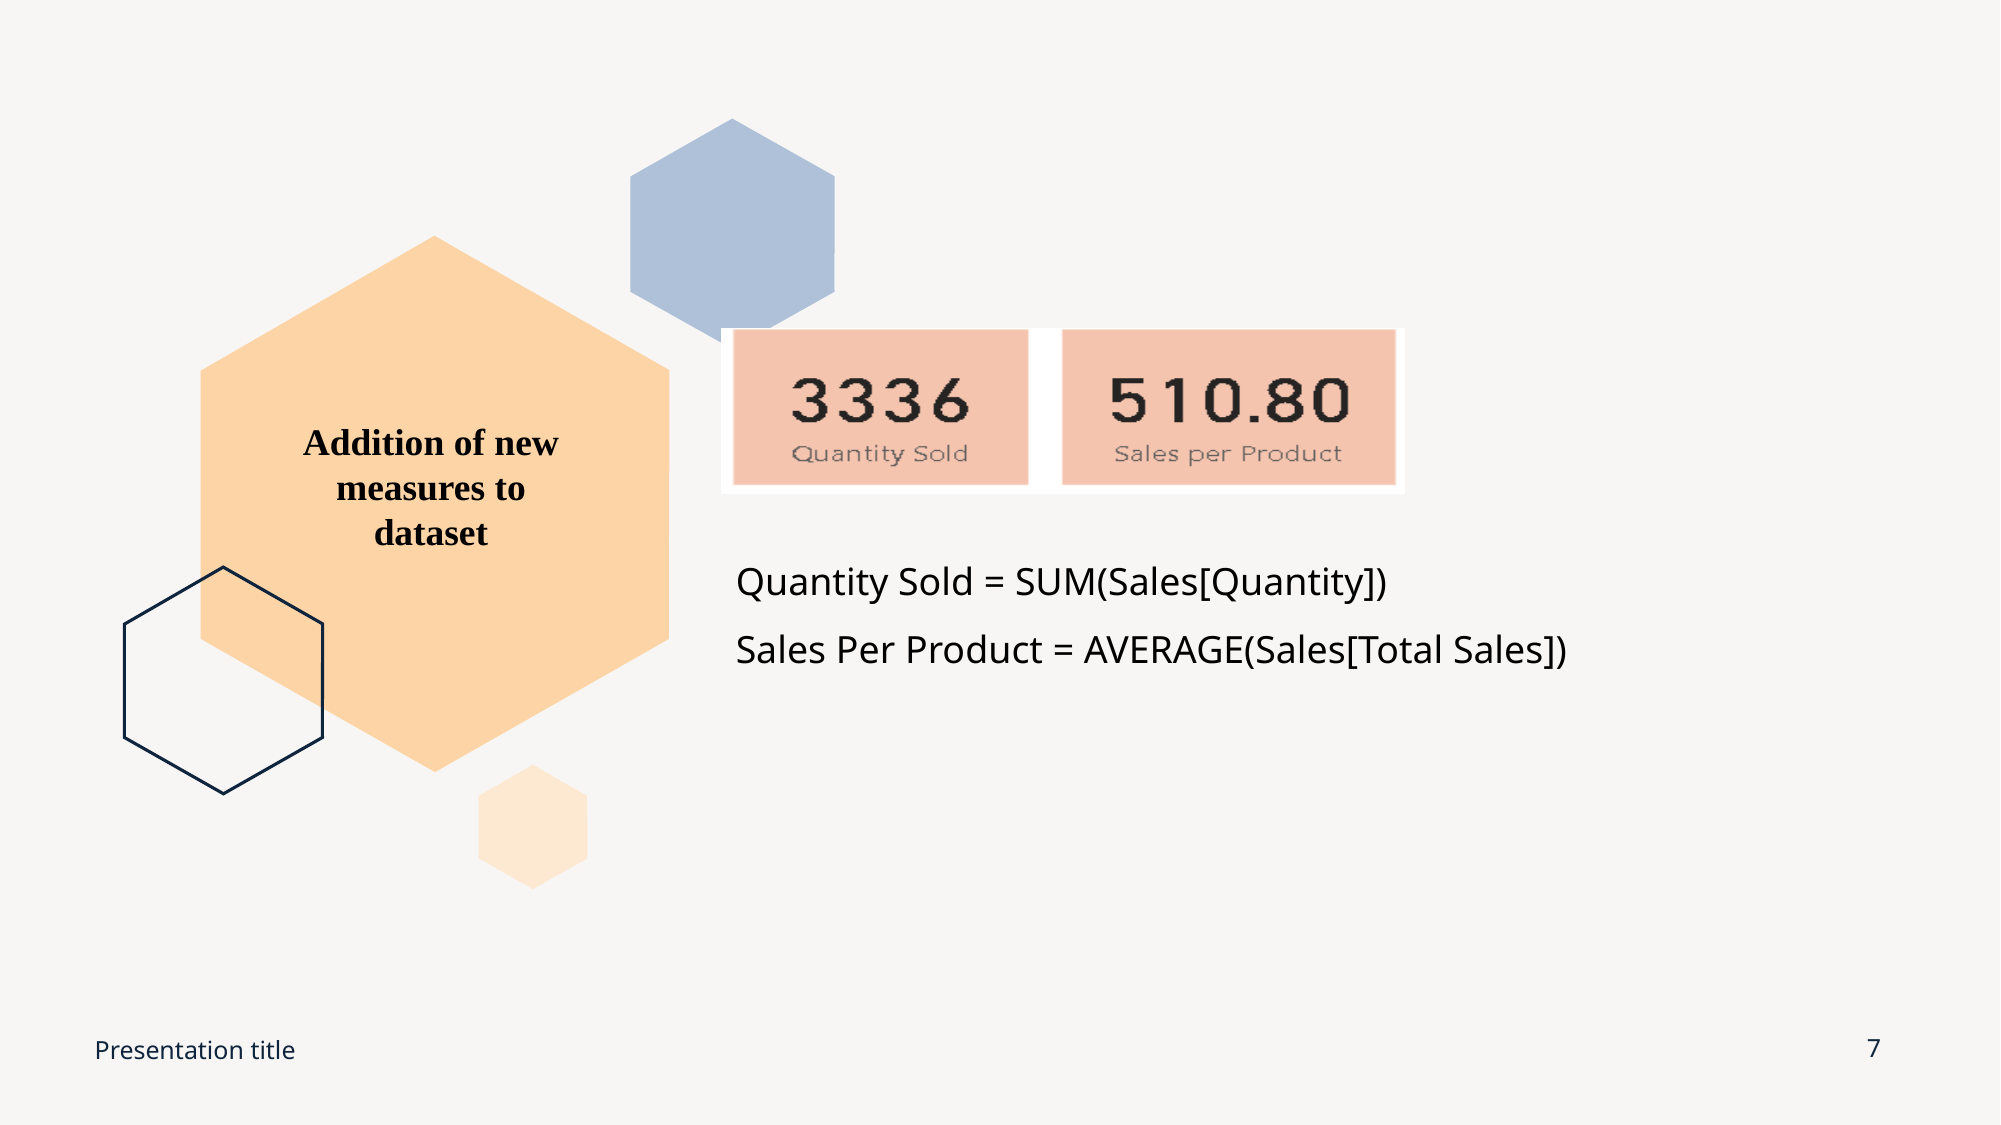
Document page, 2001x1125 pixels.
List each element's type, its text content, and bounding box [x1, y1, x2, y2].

text_box Quantity Sold = SUM(Sales[Quantity]) Sales Per Product = AVERAGE(Sales[Total Sales]) [721, 528, 1721, 679]
slide_number 7 [1836, 1020, 1912, 1080]
picture [721, 328, 1405, 494]
footer Presentation title [79, 1020, 755, 1080]
text_box Addition of new measures to dataset [279, 411, 583, 561]
